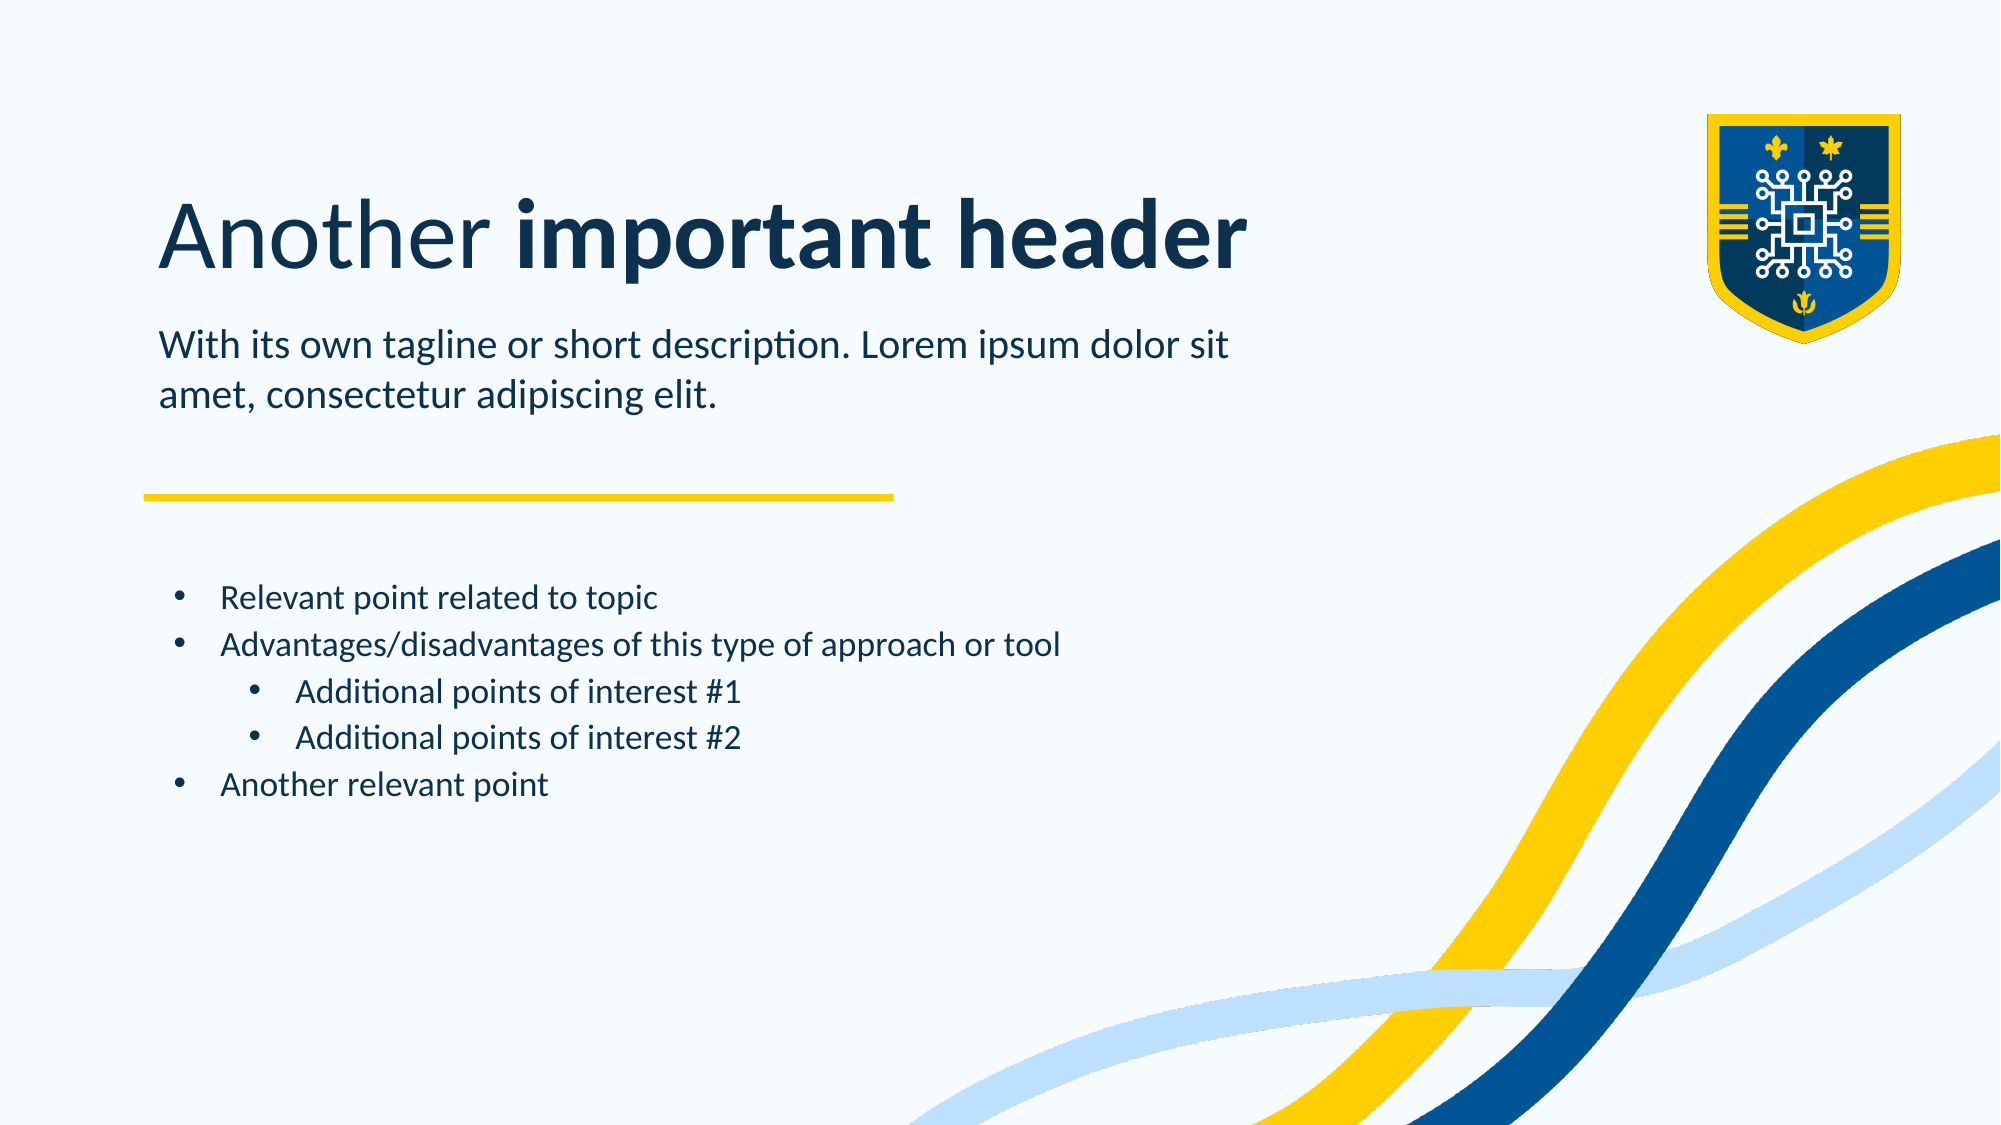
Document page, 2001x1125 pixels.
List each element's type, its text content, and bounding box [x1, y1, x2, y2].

text_box Another important header [143, 161, 1587, 296]
text_box [143, 493, 770, 502]
text_box Relevant point related to topic Advantages/disadvantages of this type of approach or tool Additional points of interest #1 Additional points of interest #2 Another relevant point [158, 562, 770, 812]
picture [770, 108, 2000, 1125]
text_box With its own tagline or short description. Lorem ipsum dolor sit amet, consectetur adipiscing elit. [143, 309, 770, 425]
